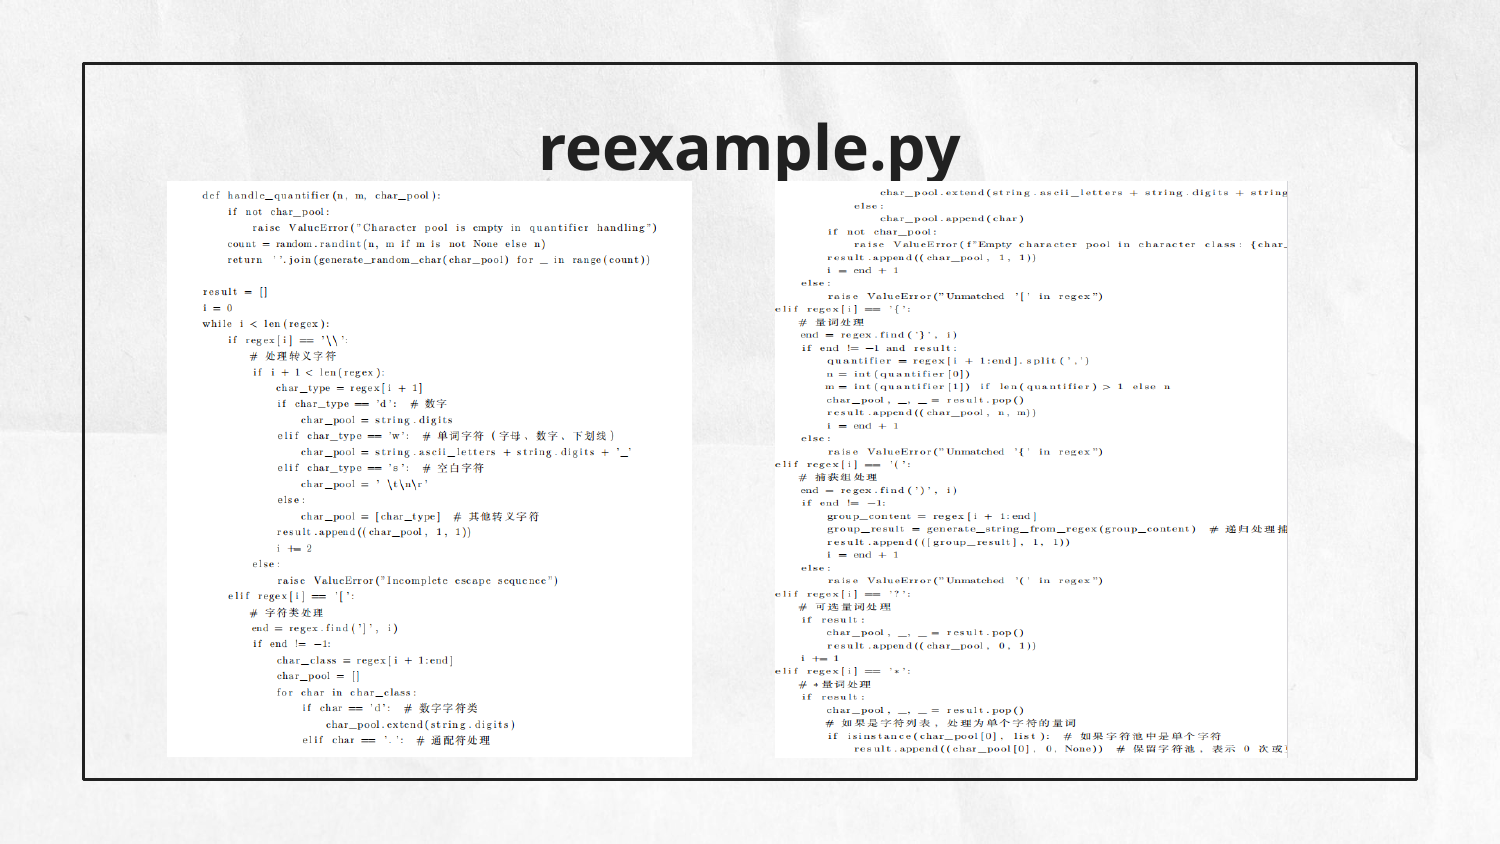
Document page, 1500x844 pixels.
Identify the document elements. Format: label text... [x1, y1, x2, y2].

picture [166, 181, 692, 757]
picture [775, 181, 1289, 758]
title reexample.py [116, 93, 1384, 182]
text_box [0, 0, 1500, 844]
